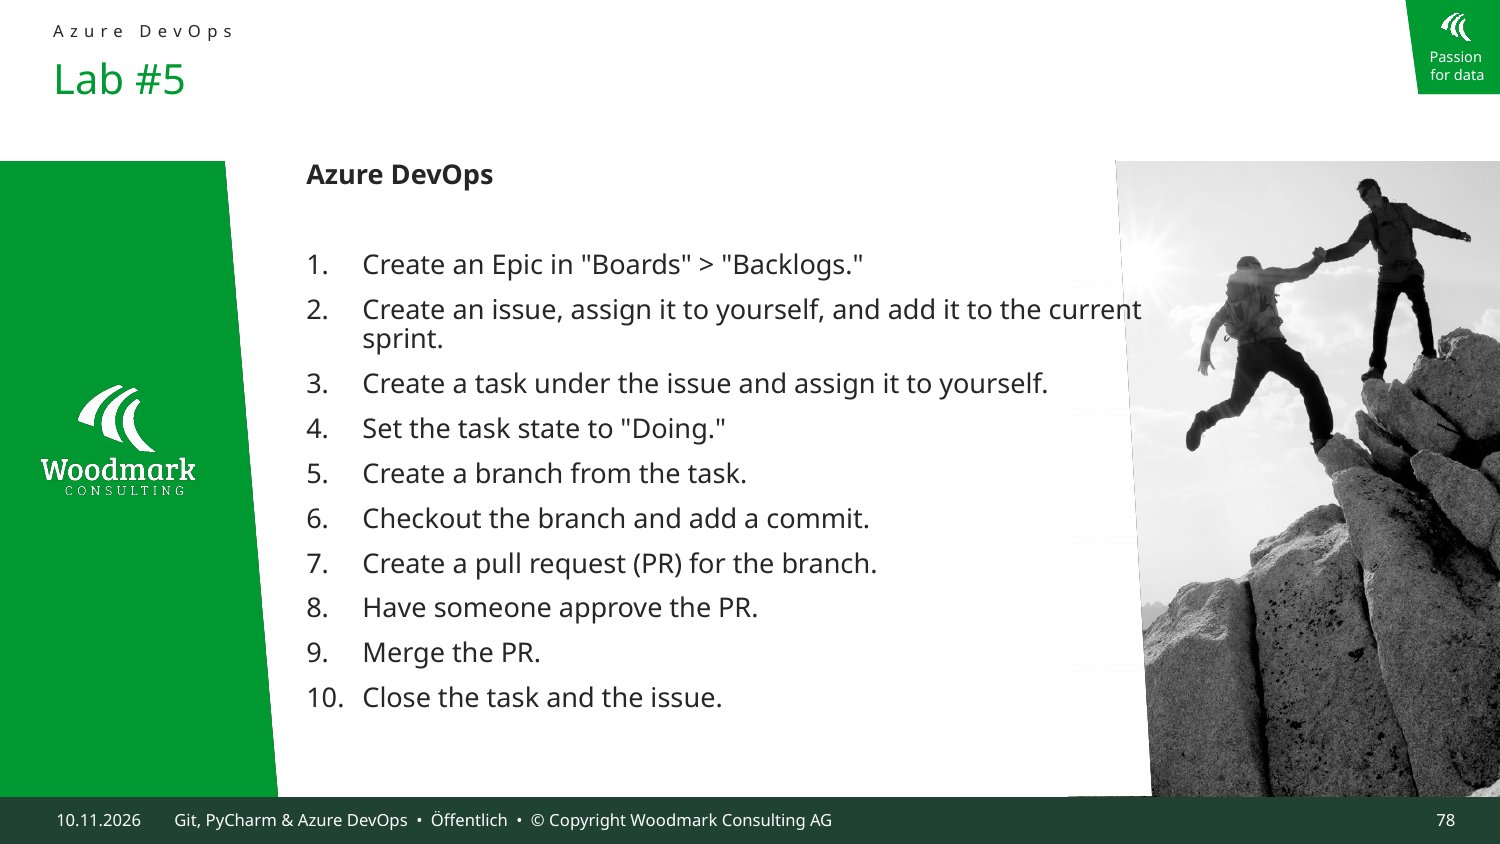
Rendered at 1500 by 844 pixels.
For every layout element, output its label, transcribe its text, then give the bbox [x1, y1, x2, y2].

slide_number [41, 797, 159, 844]
footer Git, PyCharm & Azure DevOps • Öffentlich • © Copyright Woodmark Consulting AG [159, 797, 1075, 844]
list Azure DevOps [53, 10, 733, 53]
picture [962, 160, 1500, 797]
list Azure DevOps Create an Epic in "Boards" > "Backlogs." Create an issue, assign it to yourself, and add it to the current sprint. Create a task under the issue and assign it to yourself. Set the task state to "Doing." Create a branch from the task. Checkout the branch and add a commit. Create a pull request (PR) for the branch. Have someone approve the PR. Merge the PR. Close the task and the issue. [306, 161, 1148, 797]
picture [0, 161, 278, 797]
slide_number 78 [1352, 797, 1471, 844]
title Lab #5 [53, 52, 1405, 154]
